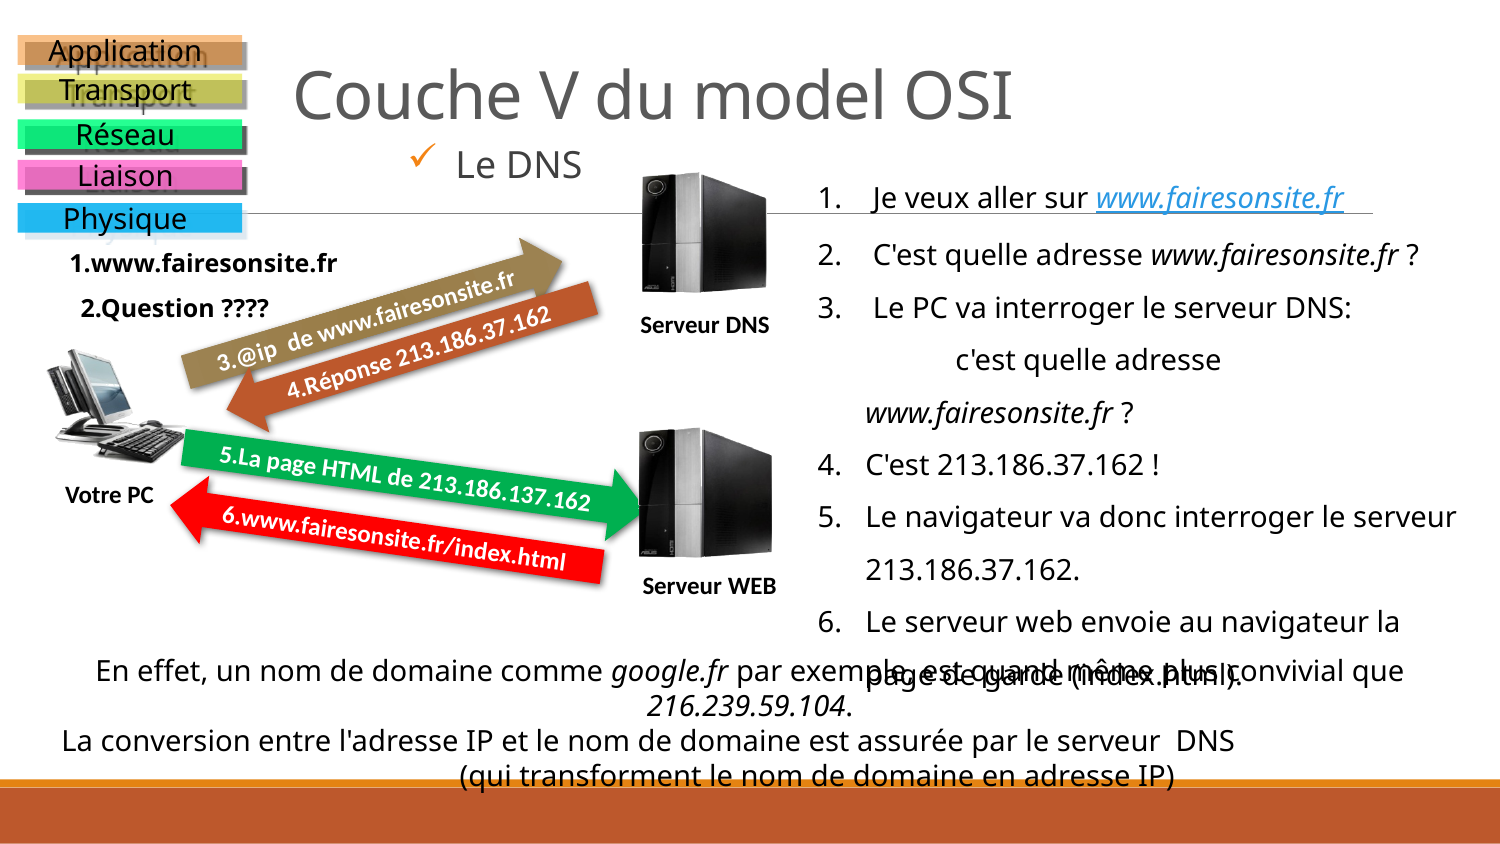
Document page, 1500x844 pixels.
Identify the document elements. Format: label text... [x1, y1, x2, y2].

text_box 2.Question ???? [67, 286, 283, 329]
text_box En effet, un nom de domaine comme google.fr par exemple, est quand même plus convivial que 216.239.59.104. La conversion entre l'adresse IP et le nom de domaine est assurée par le serveur DNS (qui transforment le nom de domaine en adresse IP) [41, 645, 1459, 834]
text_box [41, 346, 189, 517]
text_box Je veux aller sur www.fairesonsite.fr C'est quelle adresse www.fairesonsite.fr ? Le PC va interroger le serveur DNS: c'est quelle adresse www.fairesonsite.fr ? C'est 213.186.37.162 ! Le navigateur va donc interroger le serveur 213.186.37.162. Le serveur web envoie au navigateur la page de garde (index.html). [804, 153, 1483, 698]
list Le DNS [407, 141, 1471, 222]
text_box 6.www.fairesonsite.fr/index.html [185, 475, 599, 584]
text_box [602, 416, 806, 609]
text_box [609, 161, 798, 348]
text_box 1.www.fairesonsite.fr [56, 241, 351, 285]
text_box 5.La page HTML de 213.186.137.162 [197, 430, 599, 522]
text_box 3.@ip de www.fairesonsite.fr [197, 237, 563, 388]
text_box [17, 34, 243, 234]
title Couche V du model OSI [277, 0, 1500, 141]
text_box 4.Réponse 213.186.37.162 [226, 281, 599, 433]
